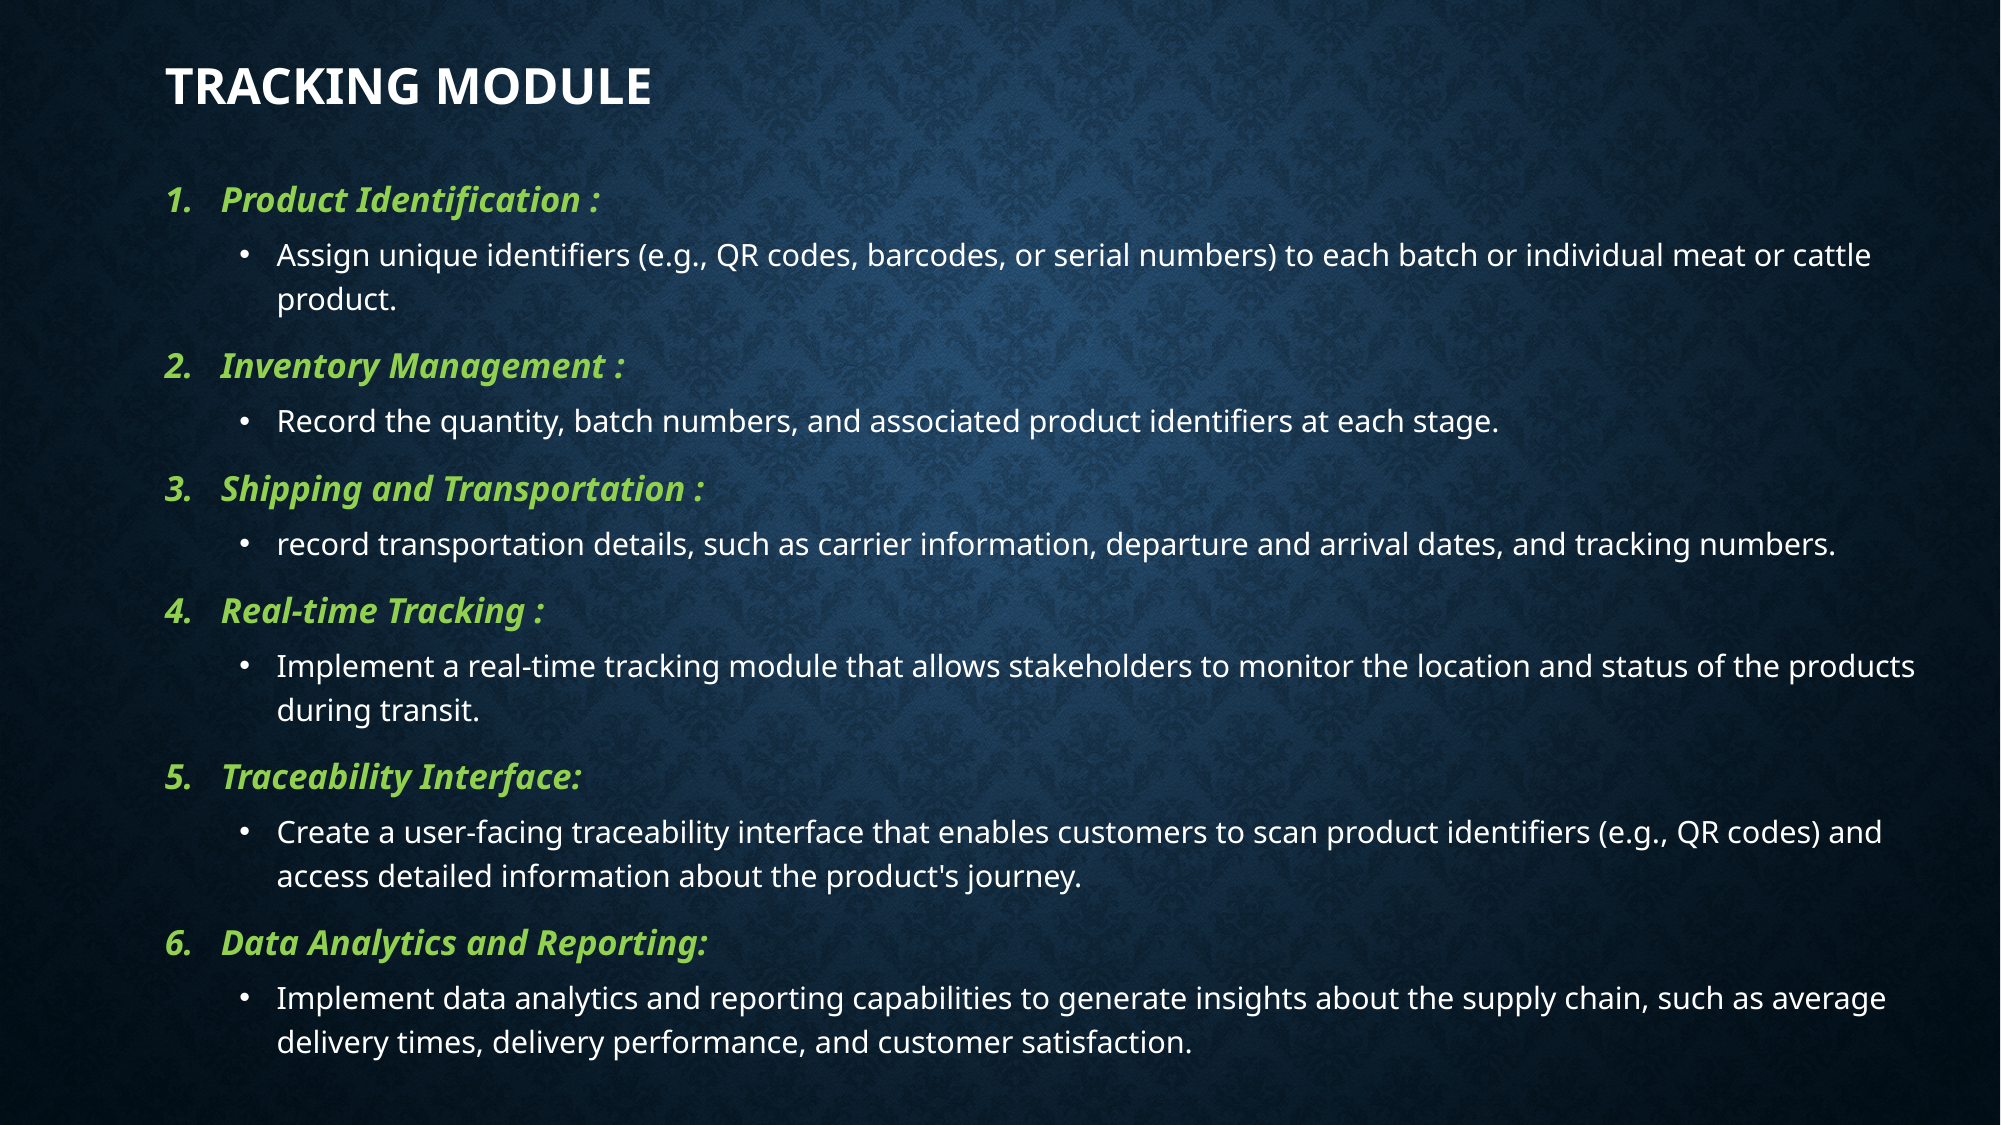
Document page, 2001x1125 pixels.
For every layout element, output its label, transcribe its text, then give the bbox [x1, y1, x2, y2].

list Product Identification : Assign unique identifiers (e.g., QR codes, barcodes, or serial numbers) to each batch or individual meat or cattle product. Inventory Management : Record the quantity, batch numbers, and associated product identifiers at each stage. Shipping and Transportation : record transportation details, such as carrier information, departure and arrival dates, and tracking numbers. Real-time Tracking : Implement a real-time tracking module that allows stakeholders to monitor the location and status of the products during transit. Traceability Interface: Create a user-facing traceability interface that enables customers to scan product identifiers (e.g., QR codes) and access detailed information about the product's journey. Data Analytics and Reporting: Implement data analytics and reporting capabilities to generate insights about the supply chain, such as average delivery times, delivery performance, and customer satisfaction. [149, 162, 1948, 1075]
title Tracking Module [149, 38, 1040, 139]
